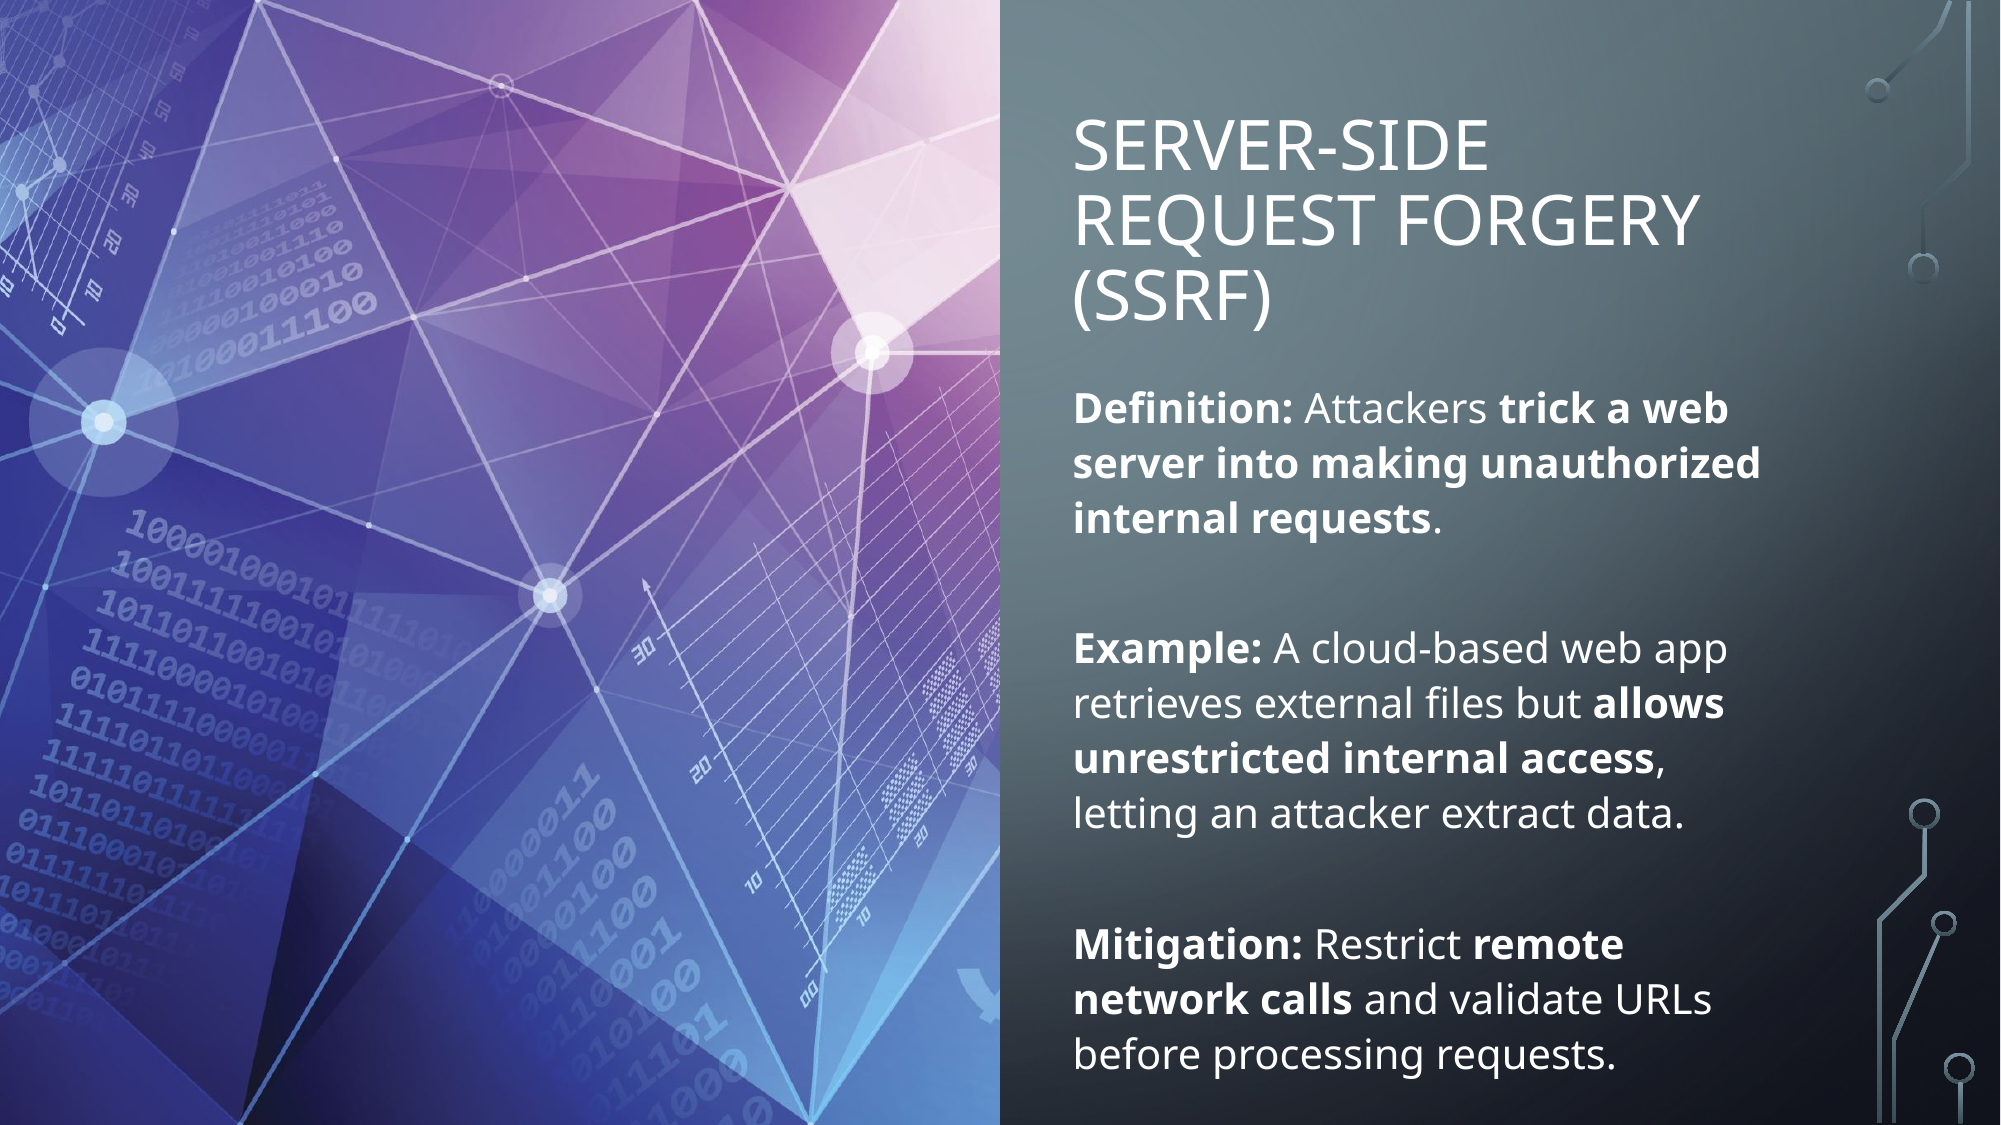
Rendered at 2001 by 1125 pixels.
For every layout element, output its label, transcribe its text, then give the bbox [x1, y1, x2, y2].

list Definition: Attackers trick a web server into making unauthorized internal requests. Example: A cloud-based web app retrieves external files but allows unrestricted internal access, letting an attacker extract data. Mitigation: Restrict remote network calls and validate URLs before processing requests. [1057, 369, 1813, 950]
title Server-Side Request Forgery (SSRF) [1057, 101, 1813, 344]
picture [0, 0, 1001, 1125]
